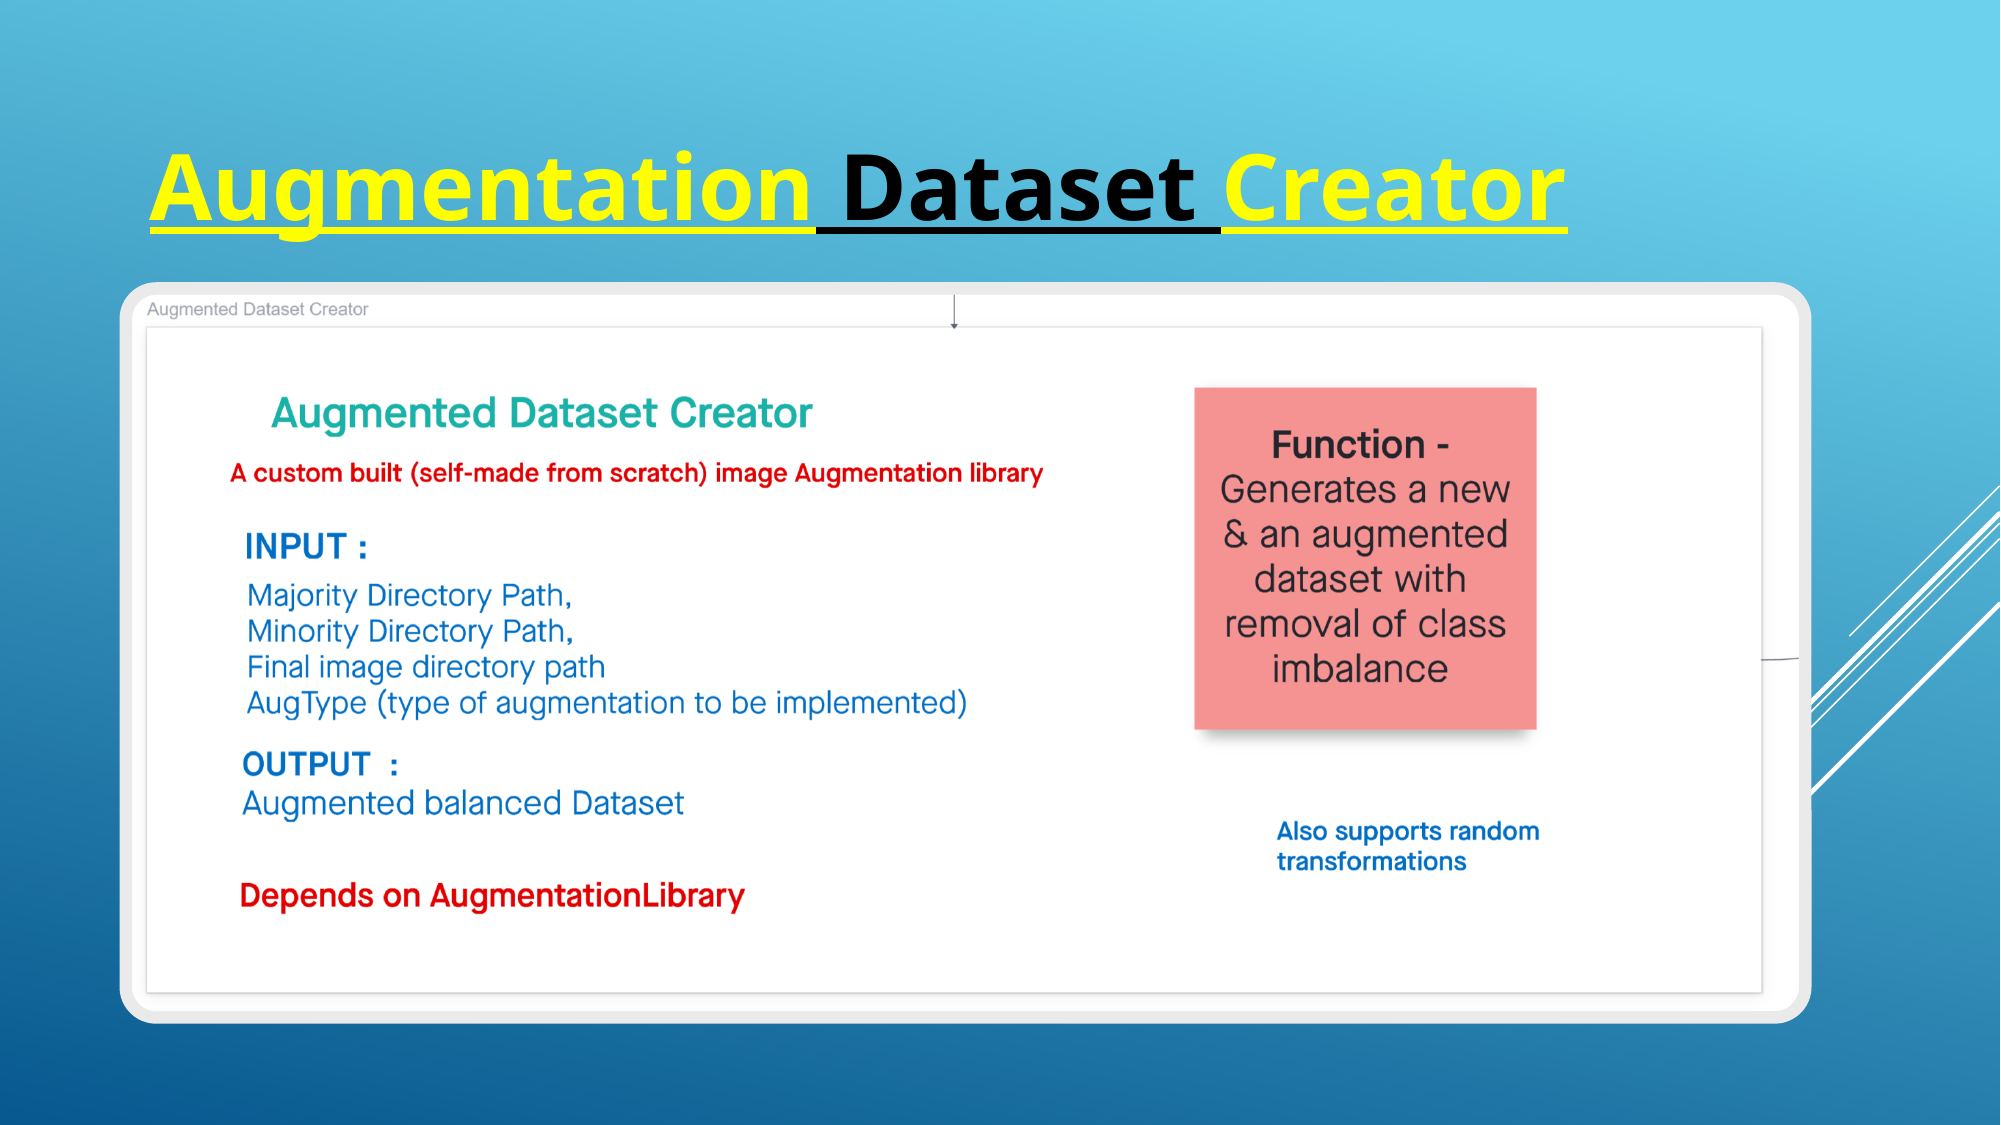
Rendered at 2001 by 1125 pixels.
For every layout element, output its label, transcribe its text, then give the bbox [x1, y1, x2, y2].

picture [125, 288, 1806, 1018]
title Augmentation Dataset Creator [134, 101, 1597, 266]
